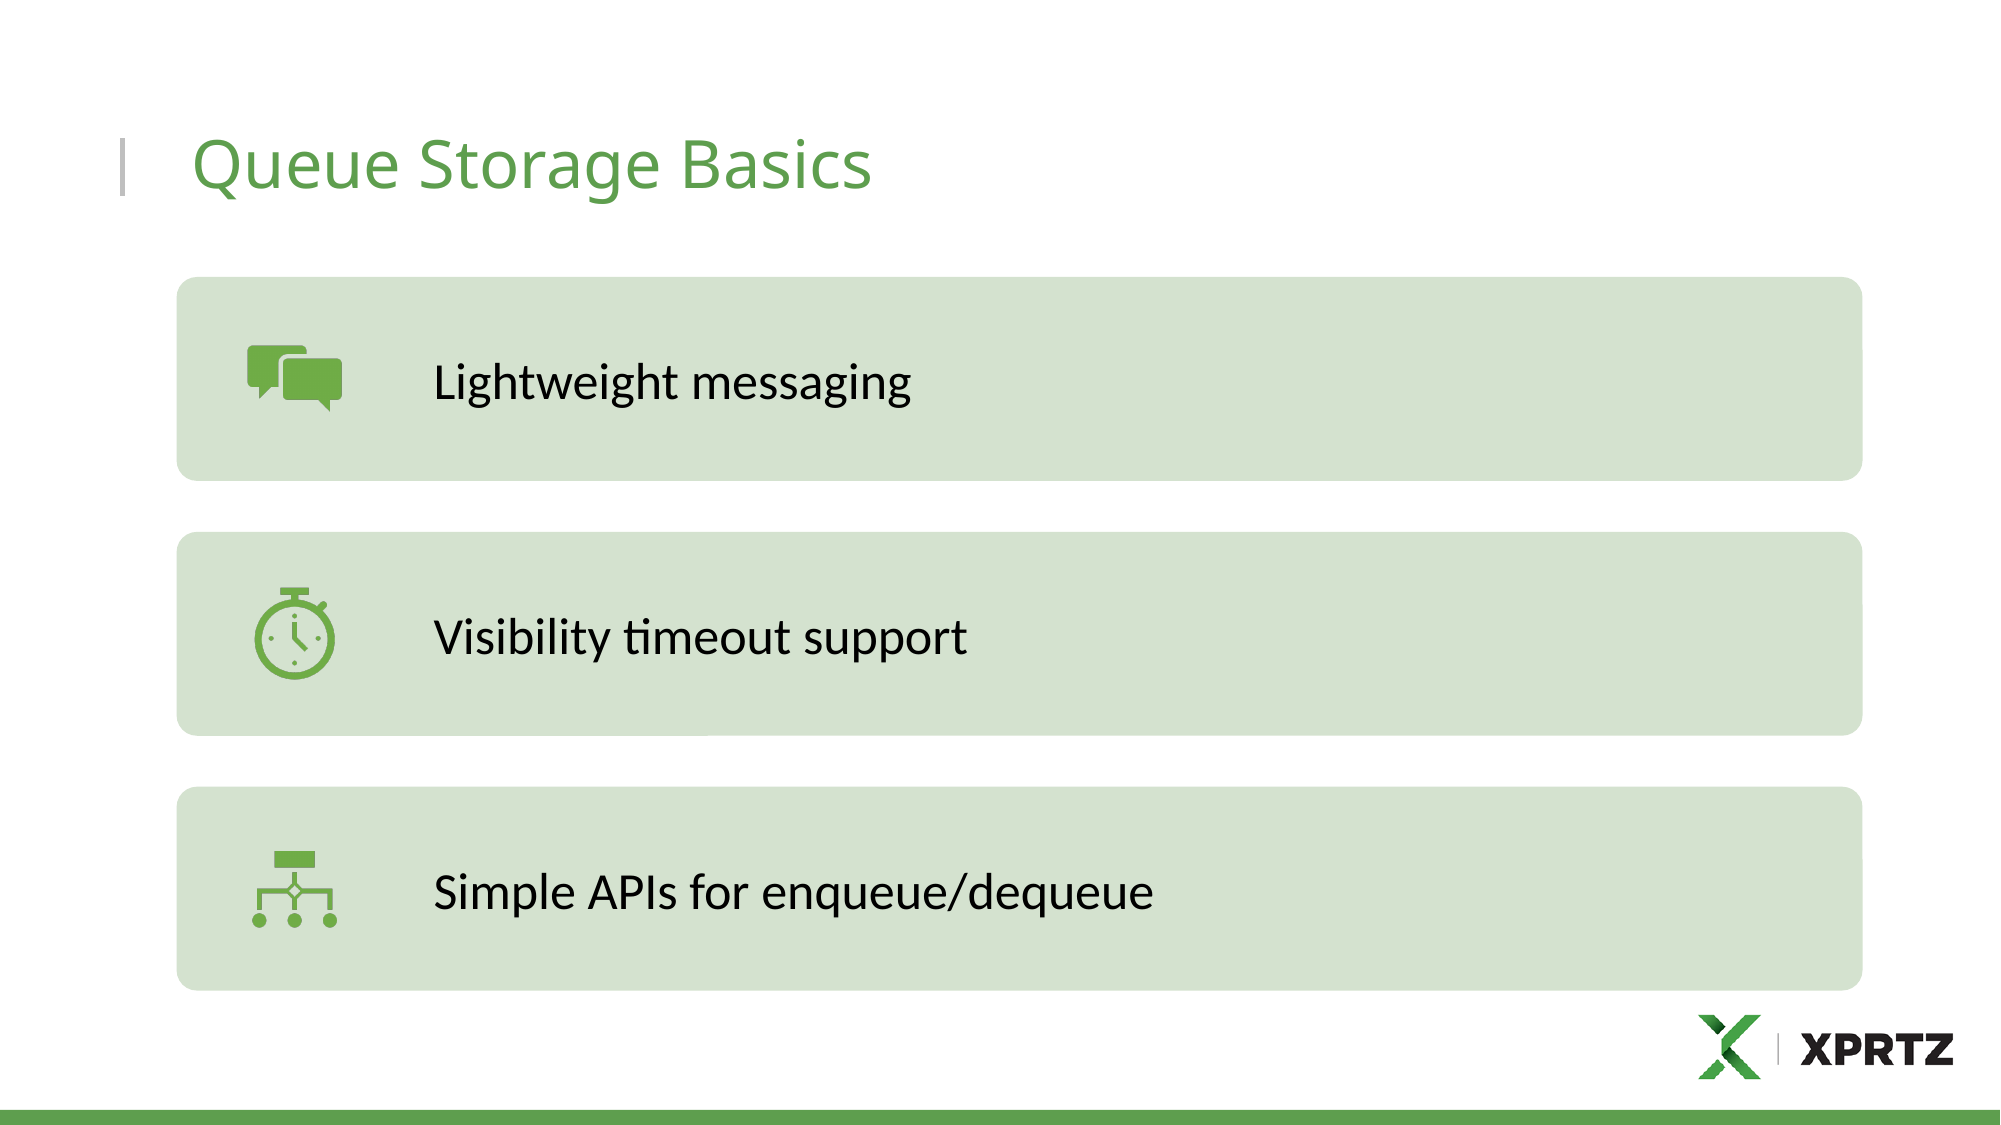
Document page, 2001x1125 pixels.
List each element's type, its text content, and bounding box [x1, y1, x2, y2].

picture [1696, 1013, 1955, 1080]
title Queue Storage Basics [176, 83, 1863, 252]
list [176, 276, 1863, 991]
